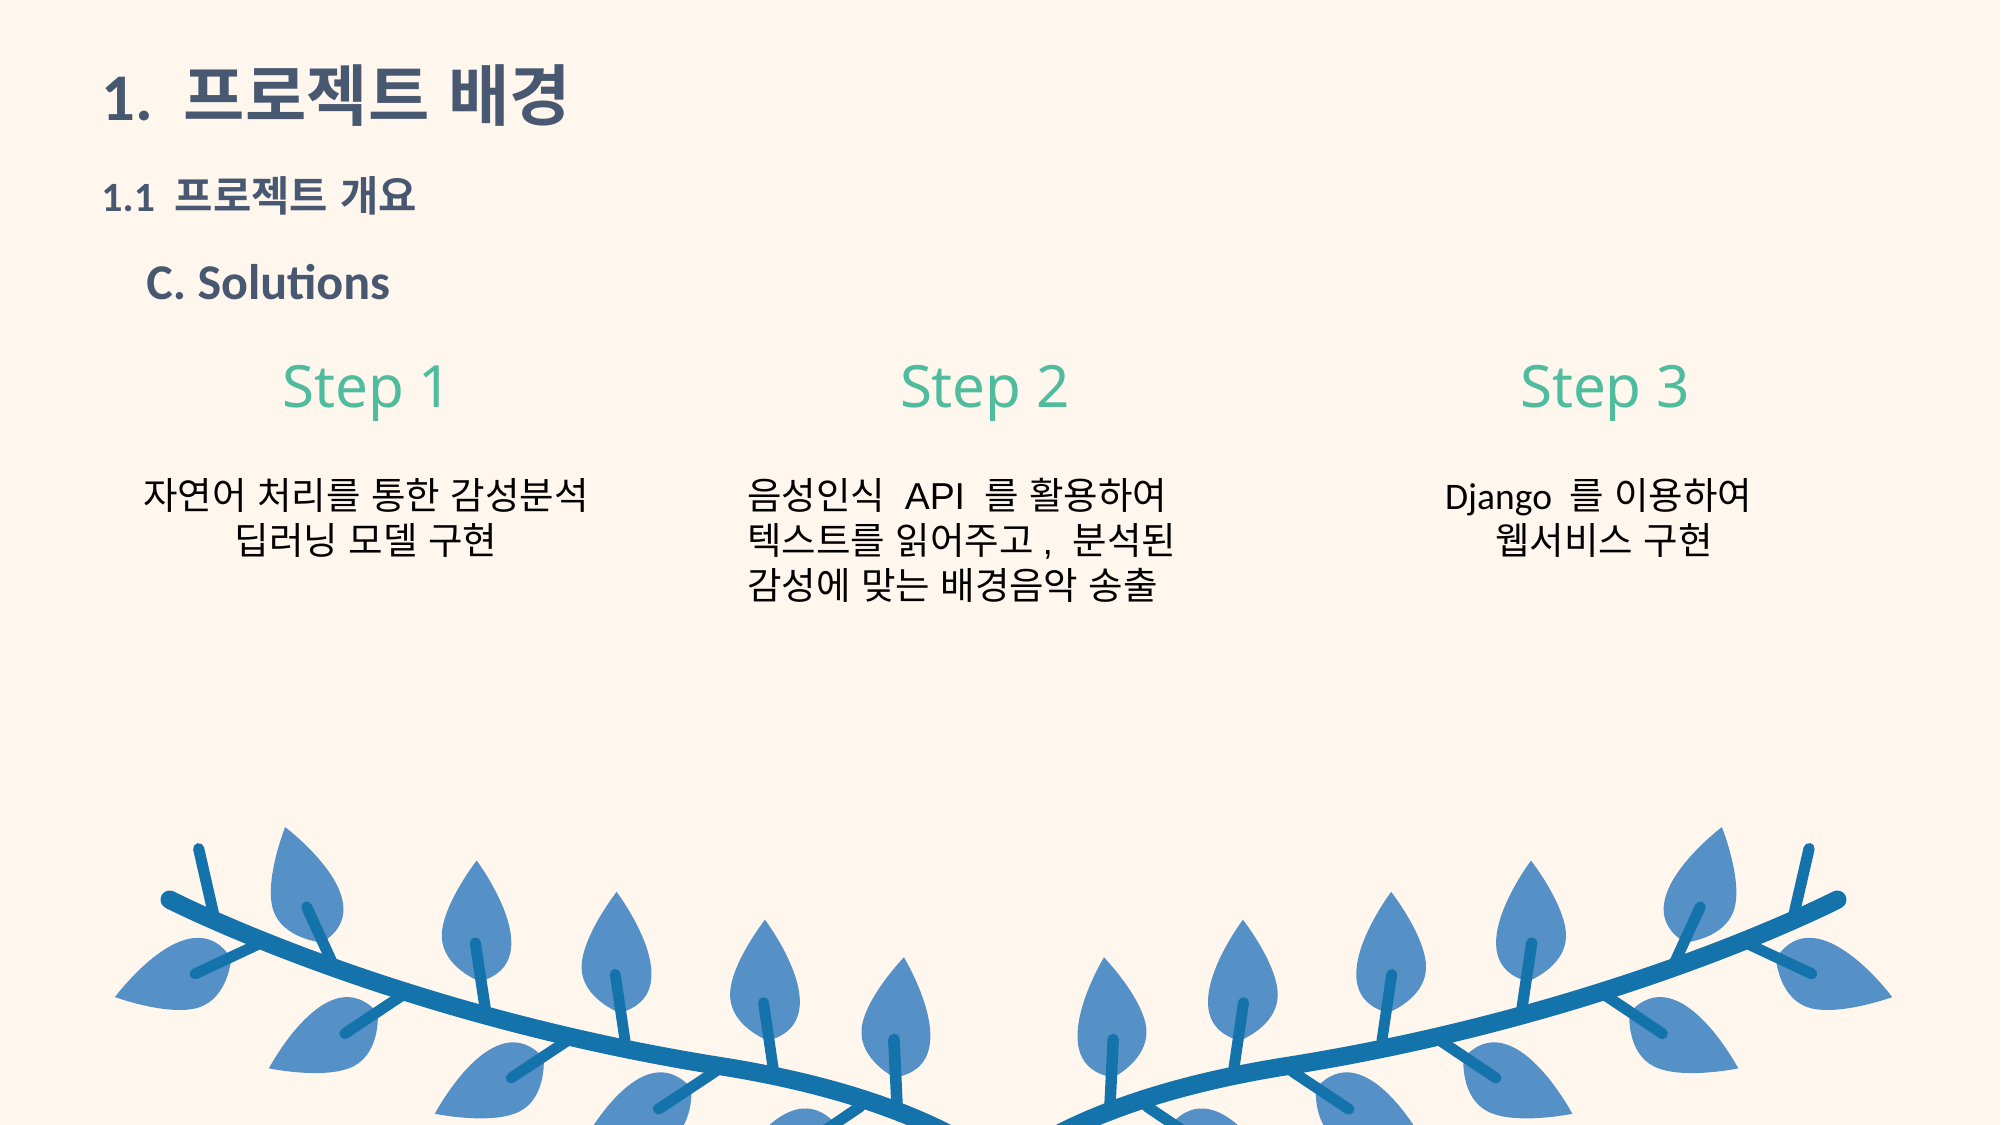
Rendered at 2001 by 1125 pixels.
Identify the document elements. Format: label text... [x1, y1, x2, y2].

text_box 1.1 프로젝트 개요 C. Solutions [86, 162, 1440, 318]
text_box Django 를 이용하여 웹서비스 구현 [1352, 464, 1856, 569]
text_box 1. 프로젝트 배경 [86, 55, 840, 162]
text_box Step 1 [267, 341, 468, 426]
text_box Step 3 [1505, 341, 1705, 426]
text_box Step 2 [885, 341, 1085, 426]
text_box 음성인식 API 를 활용하여 텍스트를 읽어주고, 분석된 감성에 맞는 배경음악 송출 [732, 464, 1236, 614]
text_box 자연어 처리를 통한 감성분석 딥러닝 모델 구현 [114, 464, 618, 569]
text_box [114, 827, 1893, 1125]
